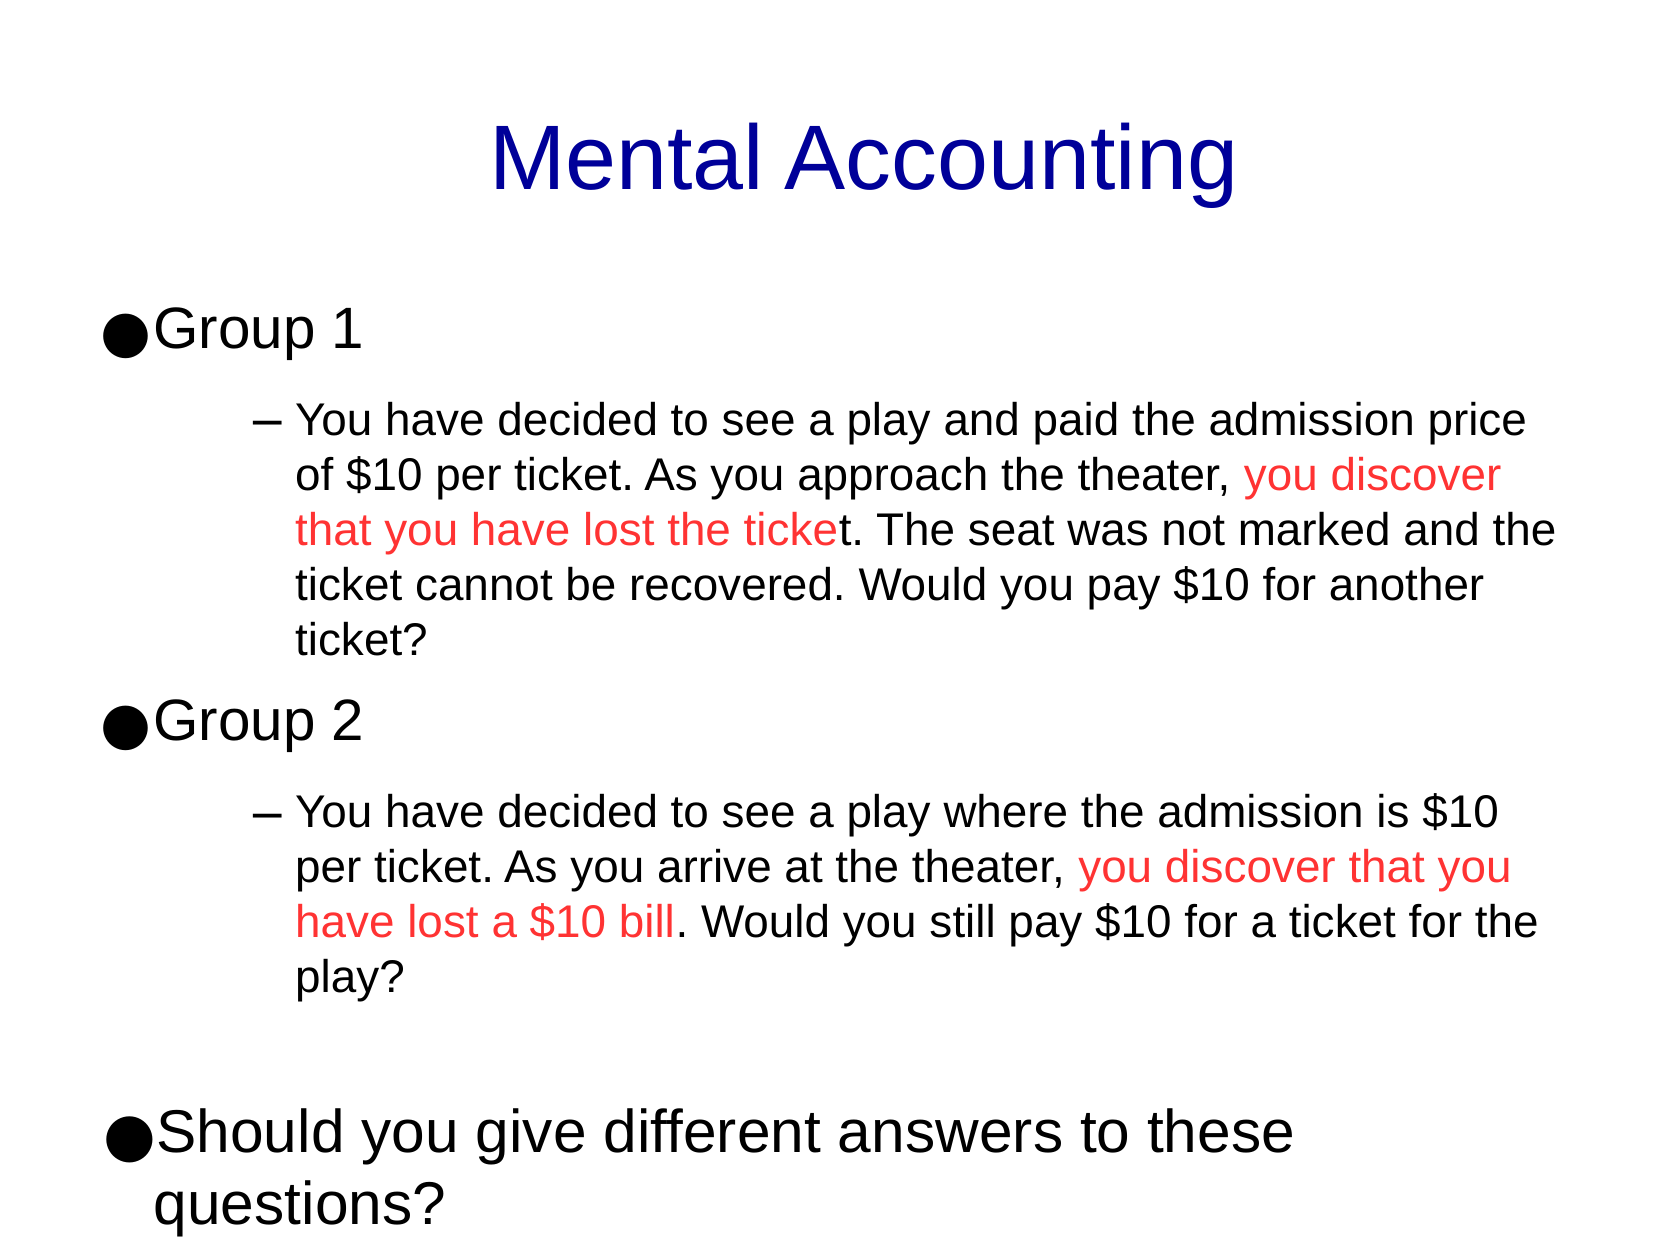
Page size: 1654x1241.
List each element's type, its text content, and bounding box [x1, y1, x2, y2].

text_box Mental Accounting [82, 49, 1571, 257]
text_box Group 1 You have decided to see a play and paid the admission price of $10 per ticket. As you approach the theater, you discover that you have lost the ticket. The seat was not marked and the ticket cannot be recovered. Would you pay $10 for another ticket? Group 2 You have decided to see a play where the admission is $10 per ticket. As you arrive at the theater, you discover that you have lost a $10 bill. Would you still pay $10 for a ticket for the play? Should you give different answers to these questions? [82, 290, 1571, 1200]
